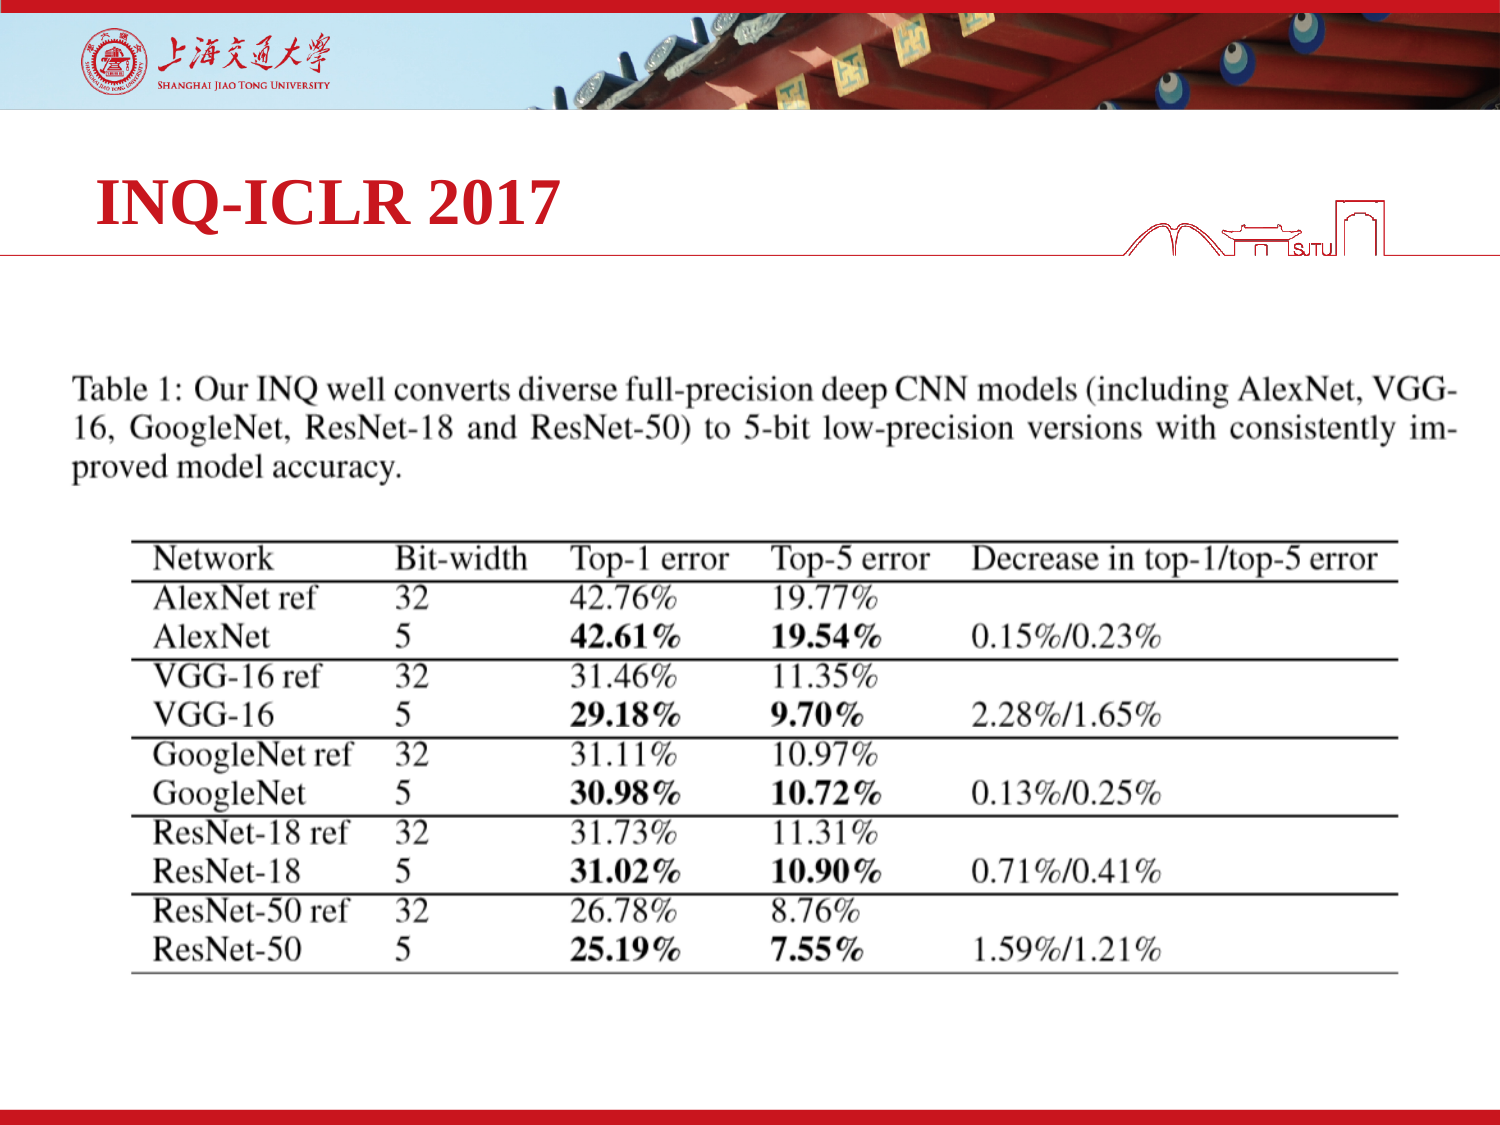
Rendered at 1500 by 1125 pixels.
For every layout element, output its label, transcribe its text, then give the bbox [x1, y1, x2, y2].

title INQ-ICLR 2017 [81, 159, 1455, 254]
picture [0, 0, 1500, 110]
picture [0, 200, 1500, 256]
picture [61, 363, 1474, 991]
